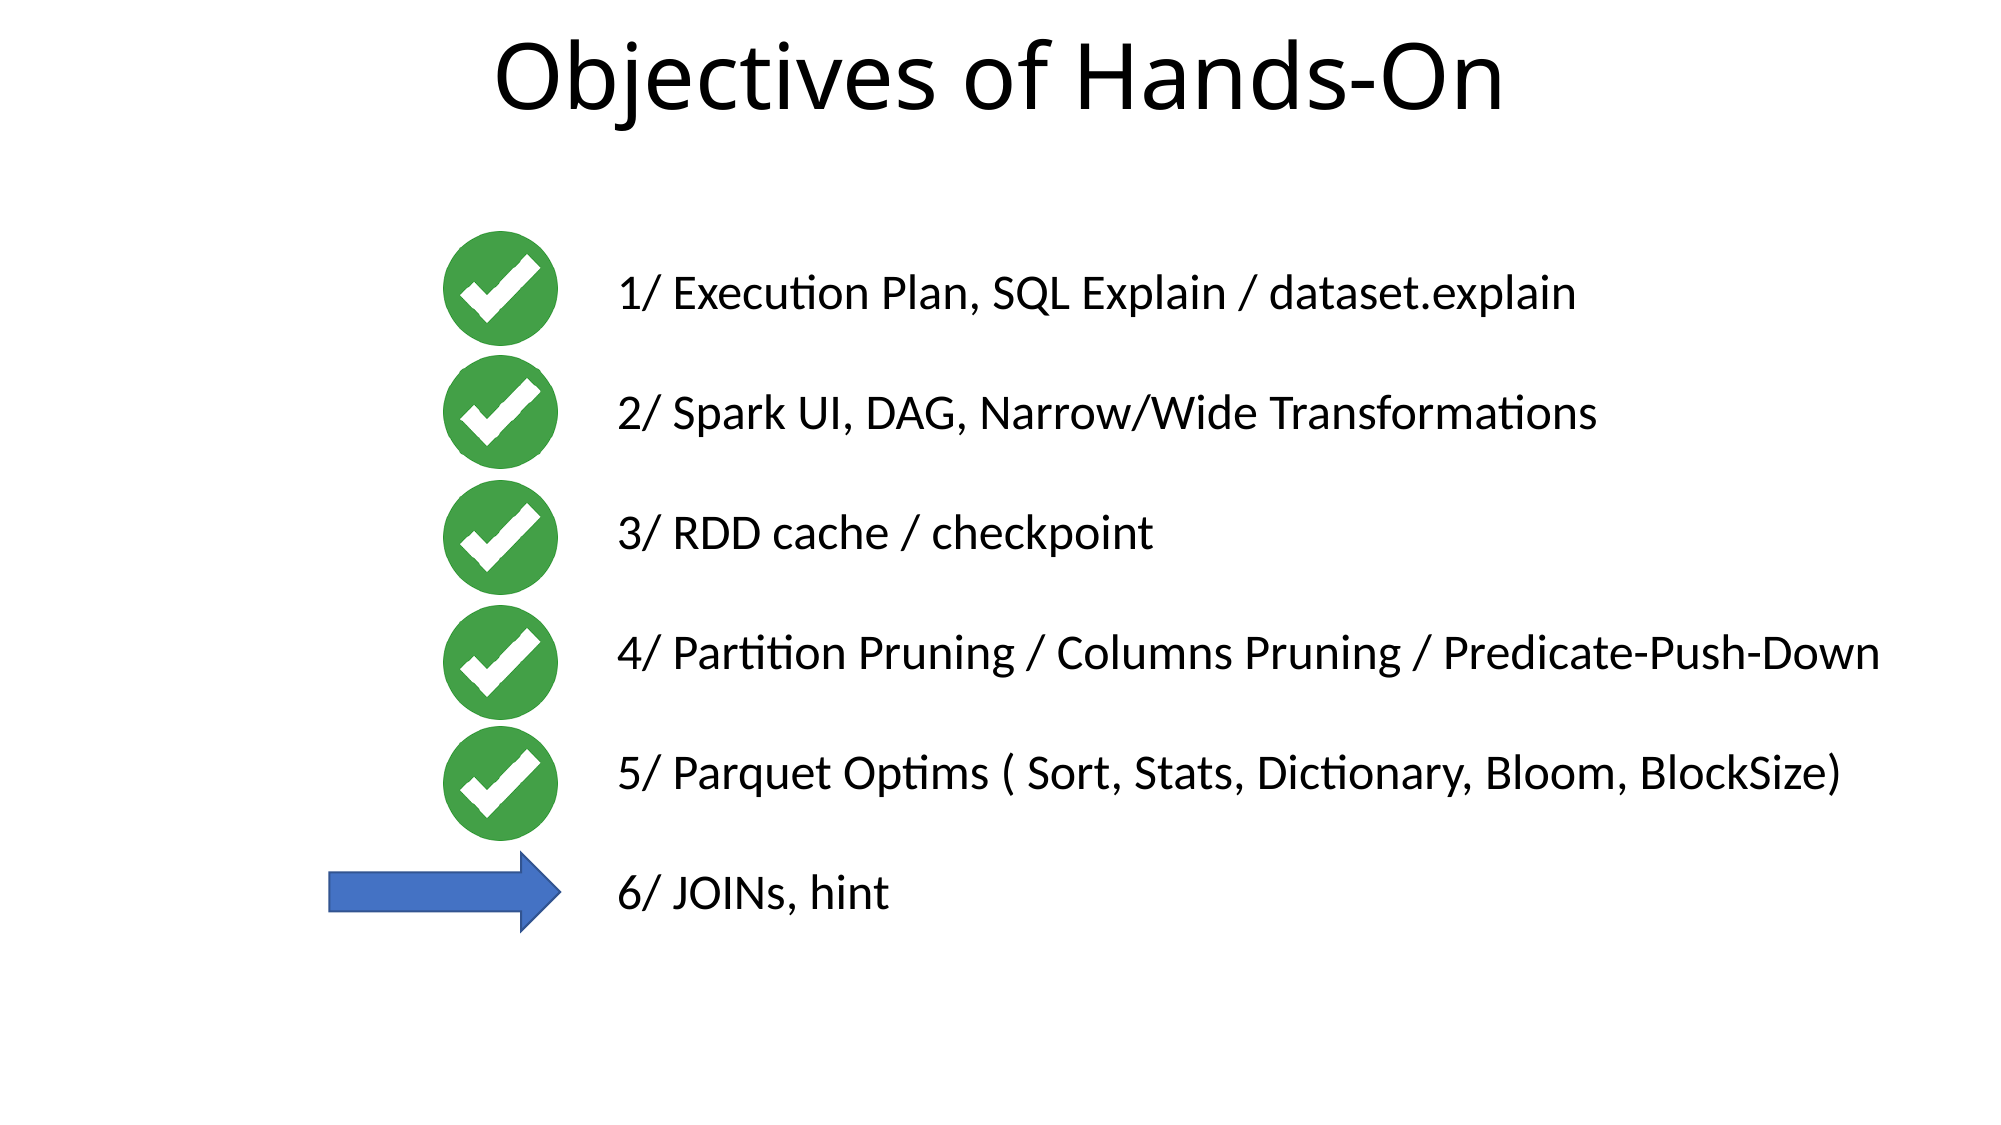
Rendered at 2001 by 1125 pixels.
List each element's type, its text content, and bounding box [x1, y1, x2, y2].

title Objectives of Hands-On [137, 0, 1863, 160]
picture [439, 227, 561, 349]
text_box [328, 850, 562, 934]
picture [439, 601, 561, 844]
picture [439, 476, 561, 598]
picture [439, 351, 561, 473]
text_box 1/ Execution Plan, SQL Explain / dataset.explain 2/ Spark UI, DAG, Narrow/Wide Transformations 3/ RDD cache / checkpoint 4/ Partition Pruning / Columns Pruning / Predicate-Push-Down 5/ Parquet Optims ( Sort, Stats, Dictionary, Bloom, BlockSize) 6/ JOINs, hint [602, 251, 1897, 987]
